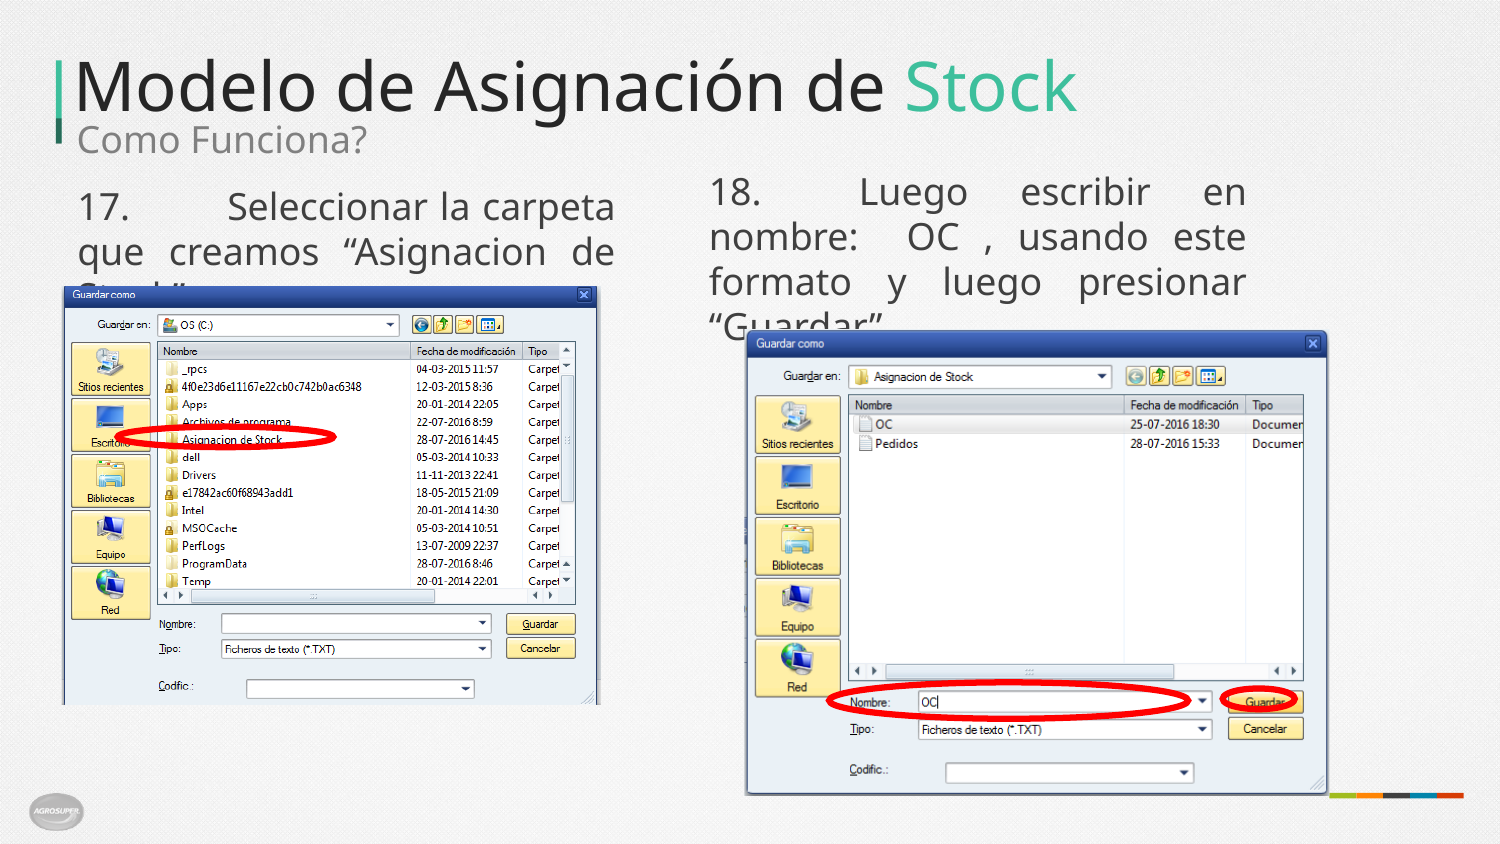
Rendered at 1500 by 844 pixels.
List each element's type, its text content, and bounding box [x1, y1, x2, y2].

text_box [1382, 792, 1409, 799]
text_box [1436, 792, 1465, 799]
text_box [55, 60, 62, 144]
list 18. Luego escribir en nombre: OC , usando este formato y luego presionar “Guardar” [697, 162, 1259, 315]
list 17. Seleccionar la carpeta que creamos “Asignacion de Stock” [65, 177, 628, 296]
picture [0, 0, 1500, 844]
list Como Funciona? [65, 115, 1417, 154]
text_box [1328, 792, 1357, 799]
text_box [1409, 792, 1436, 799]
text_box [1357, 792, 1382, 799]
list Modelo de Asignación de Stock [62, 47, 1417, 127]
